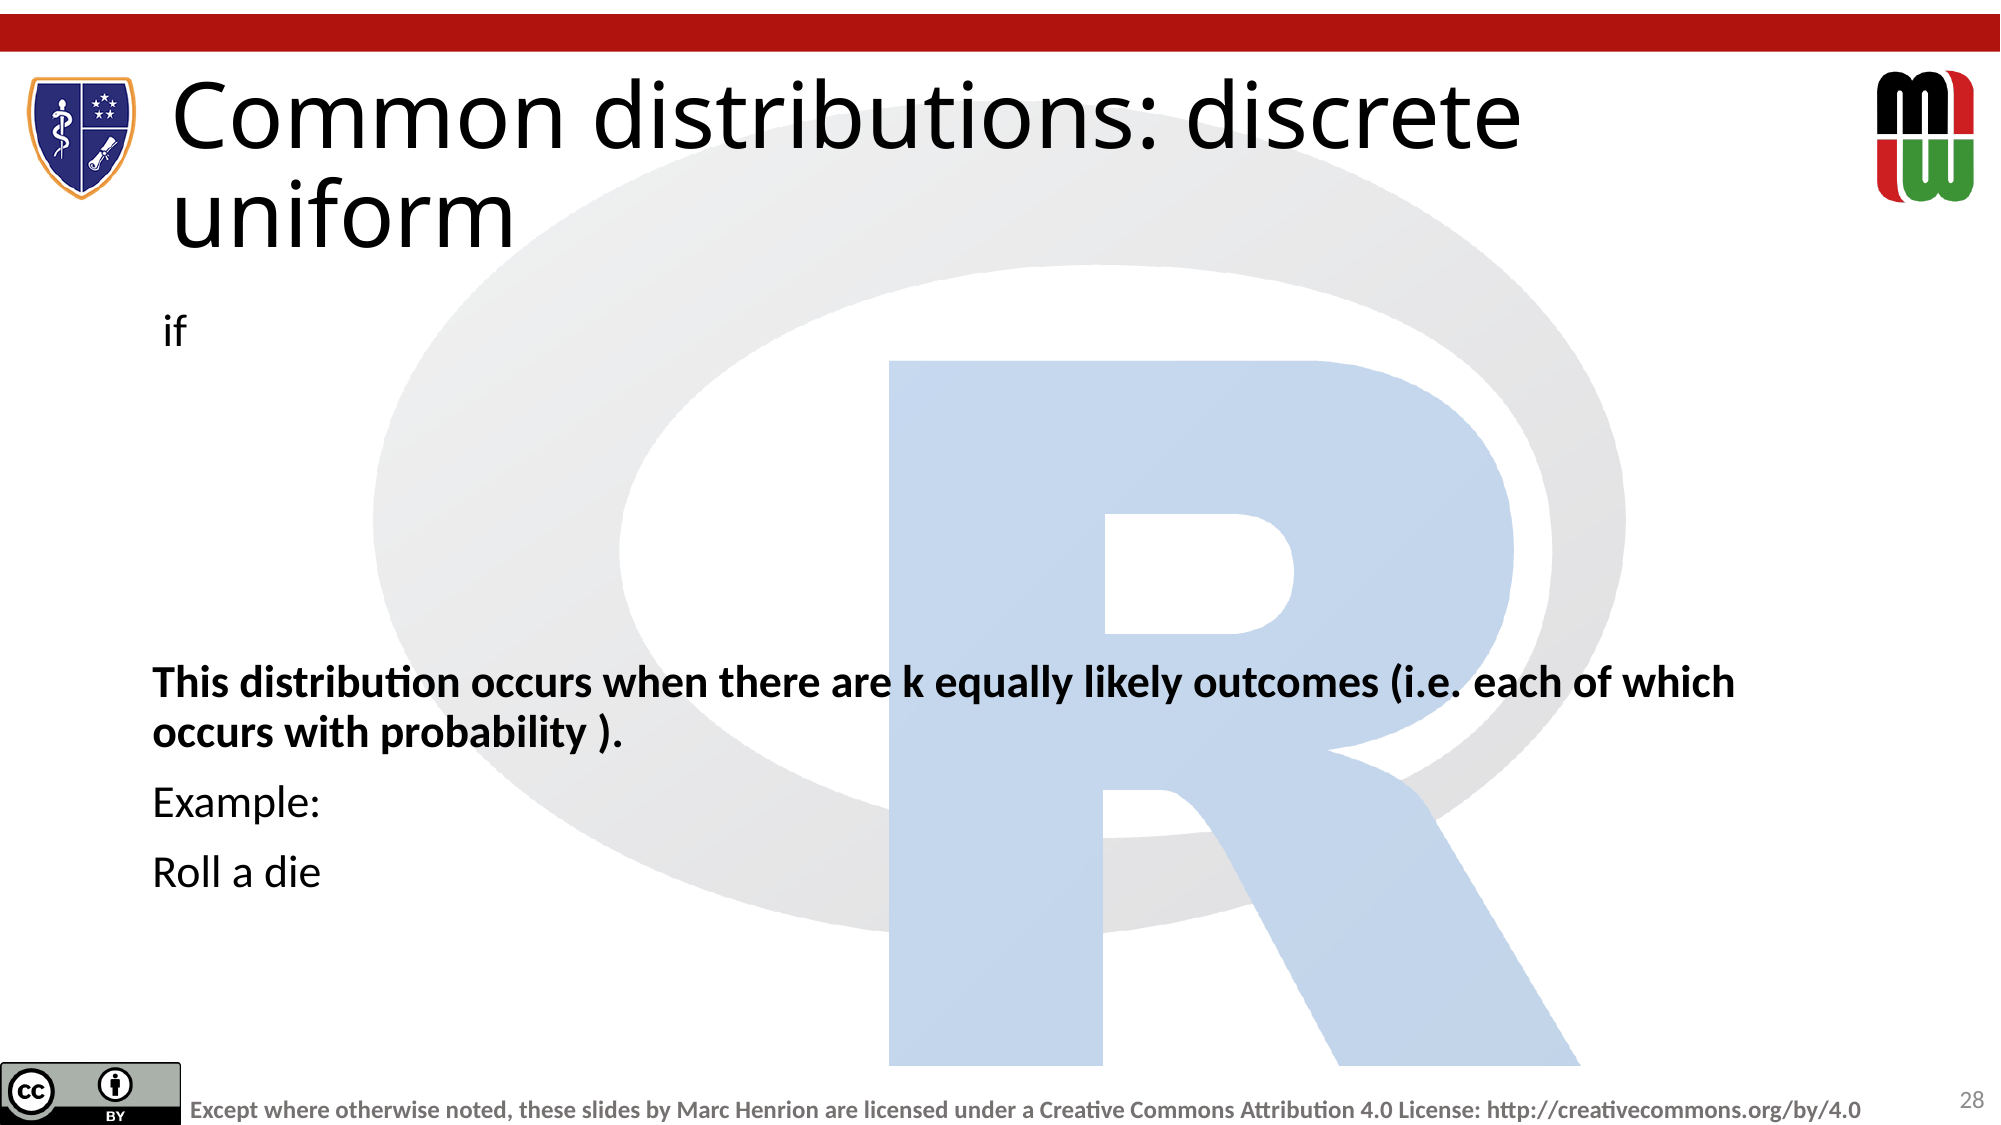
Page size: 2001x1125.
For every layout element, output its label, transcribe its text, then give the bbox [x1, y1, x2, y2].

picture [0, 53, 161, 215]
title Common distributions: discrete uniform [155, 59, 1851, 278]
list if This distribution occurs when there are k equally likely outcomes (i.e. each of which occurs with probability ). Example: Roll a die [137, 299, 1863, 1066]
picture [0, 1062, 181, 1125]
slide_number 28 [1550, 1073, 2000, 1125]
